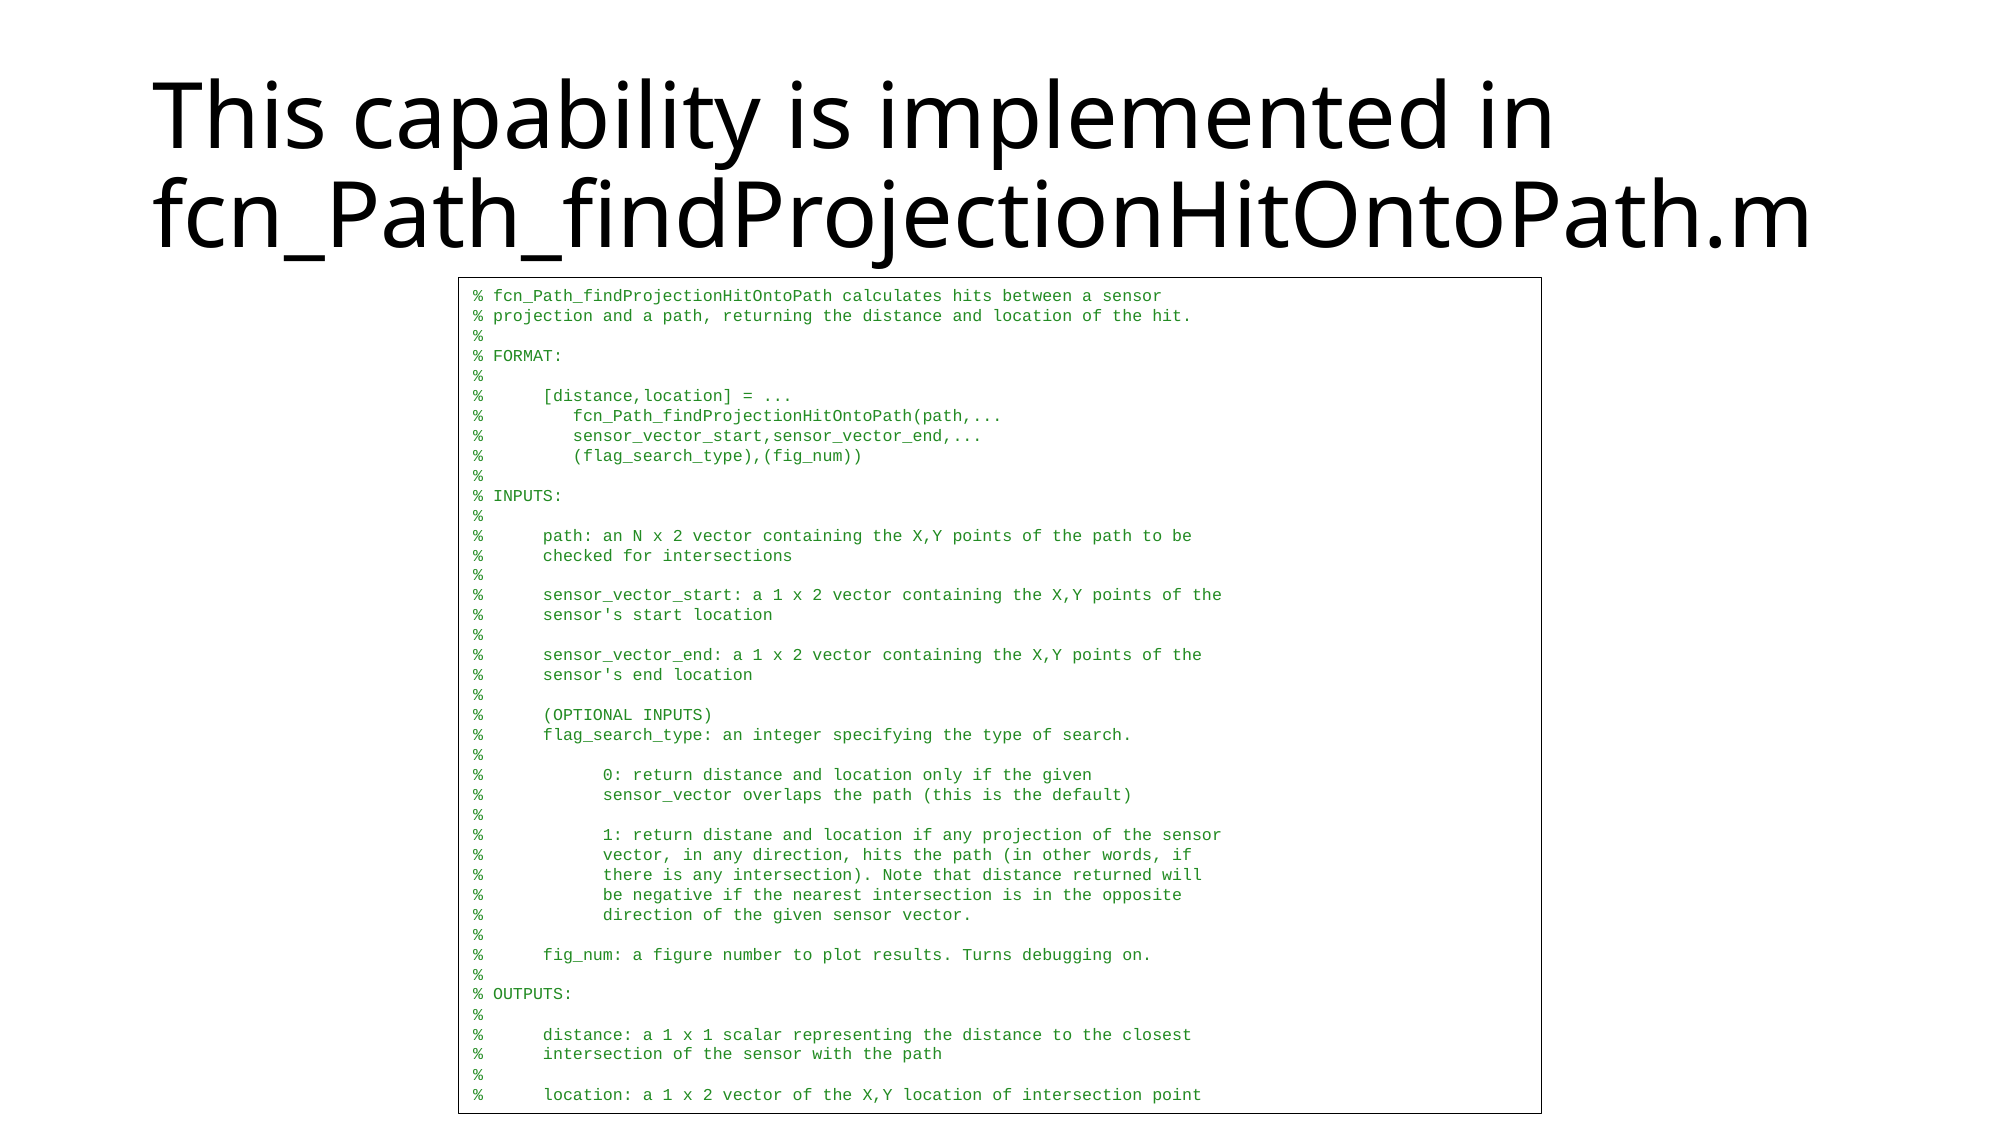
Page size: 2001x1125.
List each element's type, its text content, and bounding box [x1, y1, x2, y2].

text_box % fcn_Path_findProjectionHitOntoPath calculates hits between a sensor % projection and a path, returning the distance and location of the hit. % % FORMAT: % % [distance,location] = ... % fcn_Path_findProjectionHitOntoPath(path,... % sensor_vector_start,sensor_vector_end,... % (flag_search_type),(fig_num)) % % INPUTS: % % path: an N x 2 vector containing the X,Y points of the path to be % checked for intersections % % sensor_vector_start: a 1 x 2 vector containing the X,Y points of the % sensor's start location % % sensor_vector_end: a 1 x 2 vector containing the X,Y points of the % sensor's end location % % (OPTIONAL INPUTS) % flag_search_type: an integer specifying the type of search. % % 0: return distance and location only if the given % sensor_vector overlaps the path (this is the default) % % 1: return distane and location if any projection of the sensor % vector, in any direction, hits the path (in other words, if % there is any intersection). Note that distance returned will % be negative if the nearest intersection is in the opposite % direction of the given sensor vector. % % fig_num: a figure number to plot results. Turns debugging on. % % OUTPUTS: % % distance: a 1 x 1 scalar representing the distance to the closest % intersection of the sensor with the path % % location: a 1 x 2 vector of the X,Y location of intersection point [458, 277, 1542, 1114]
title This capability is implemented in fcn_Path_findProjectionHitOntoPath.m [137, 59, 1863, 278]
